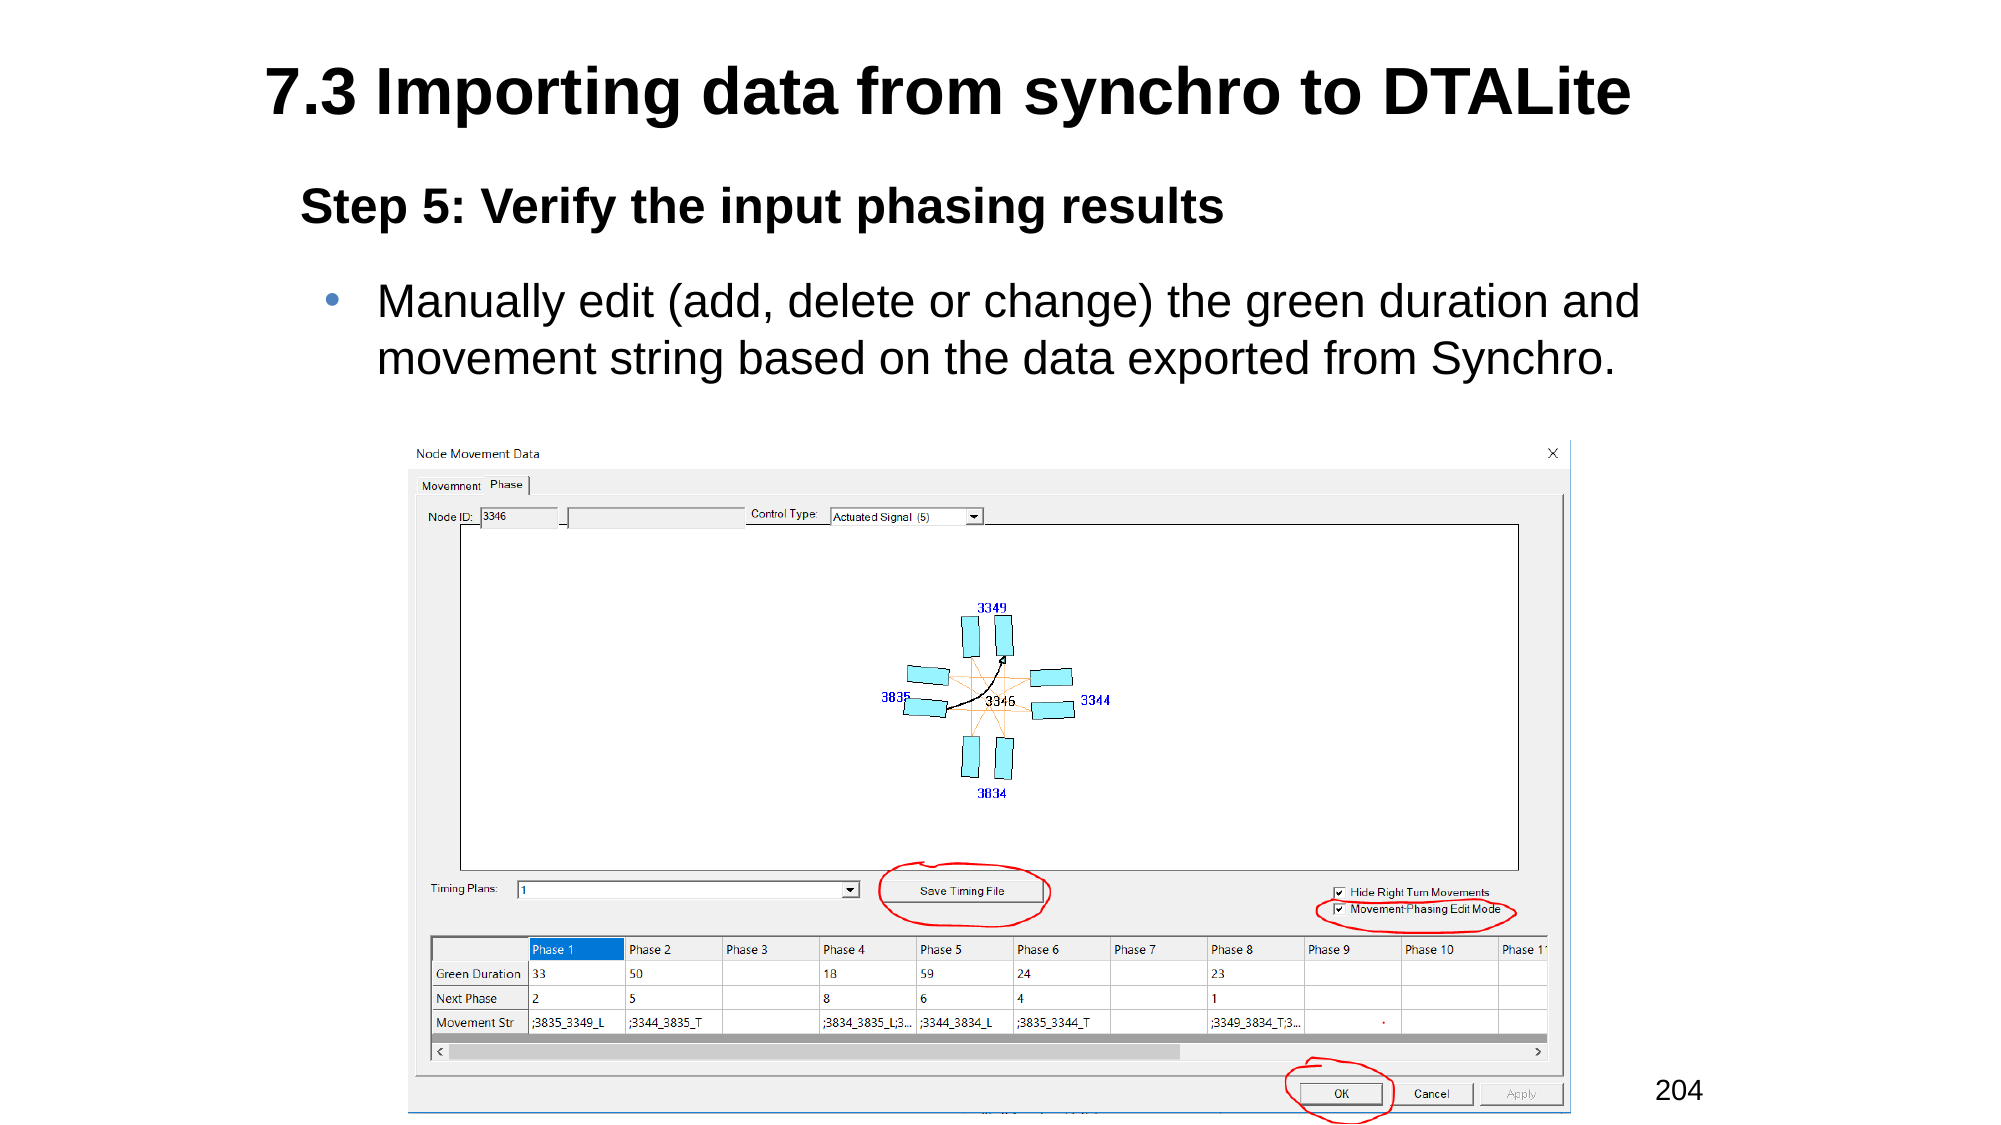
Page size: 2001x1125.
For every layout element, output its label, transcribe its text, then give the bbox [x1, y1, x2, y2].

picture [408, 440, 1572, 1124]
text_box Step 5: Verify the input phasing results [285, 172, 1732, 250]
list Manually edit (add, delete or change) the green duration and movement string based on the data exported from Synchro. [309, 263, 1732, 441]
text_box [1640, 1063, 1732, 1124]
text_box 7.3 Importing data from synchro to DTALite [249, 4, 1750, 172]
